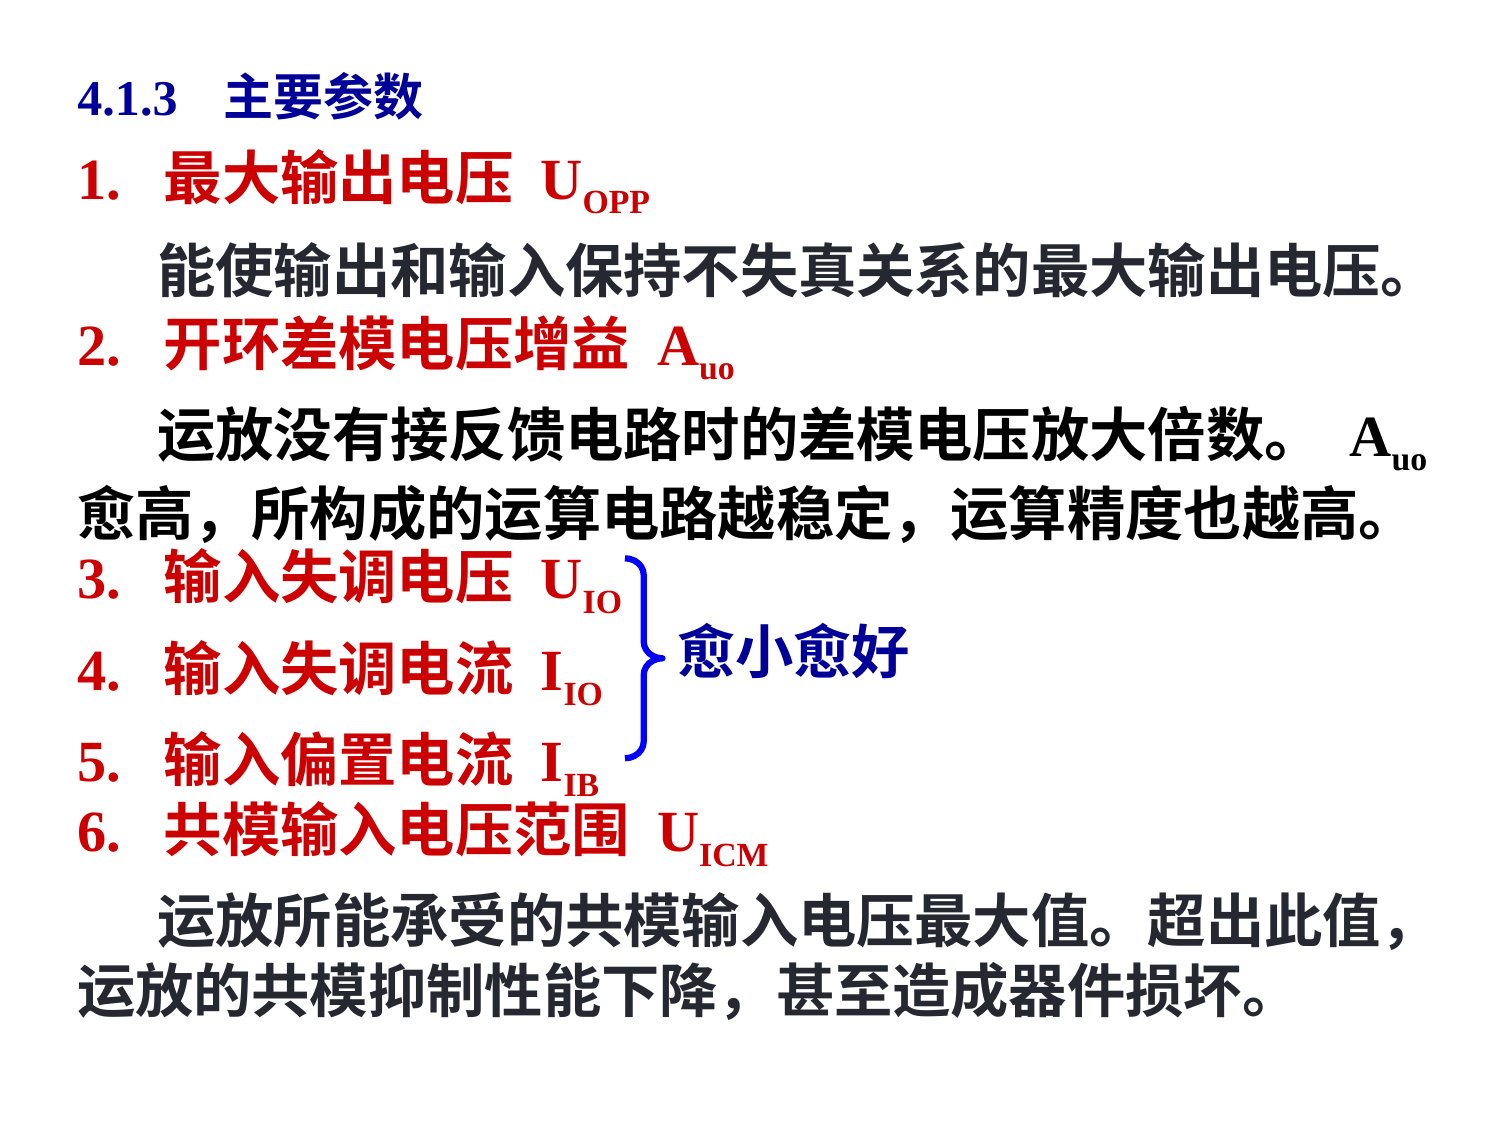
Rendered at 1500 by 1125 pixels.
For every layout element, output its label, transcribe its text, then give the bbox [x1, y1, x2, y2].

text_box 3. 输入失调电压 UIO 4. 输入失调电流 IIO 5. 输入偏置电流 IIB [62, 533, 650, 811]
text_box [650, 653, 662, 663]
text_box 6. 共模输入电压范围 UICM 运放所能承受的共模输入电压最大值。超出此值，运放的共模抑制性能下降，甚至造成器件损坏。 [62, 785, 1500, 1032]
text_box 1. 最大输出电压 UOPP 能使输出和输入保持不失真关系的最大输出电压。 [62, 133, 1488, 283]
text_box 愈小愈好 [662, 608, 1063, 694]
title 4.1.3 主要参数 [62, 58, 638, 133]
text_box 2. 开环差模电压增益 Auo 运放没有接反馈电路时的差模电压放大倍数。 Auo愈高，所构成的运算电路越稳定，运算精度也越高。 [62, 283, 1488, 555]
